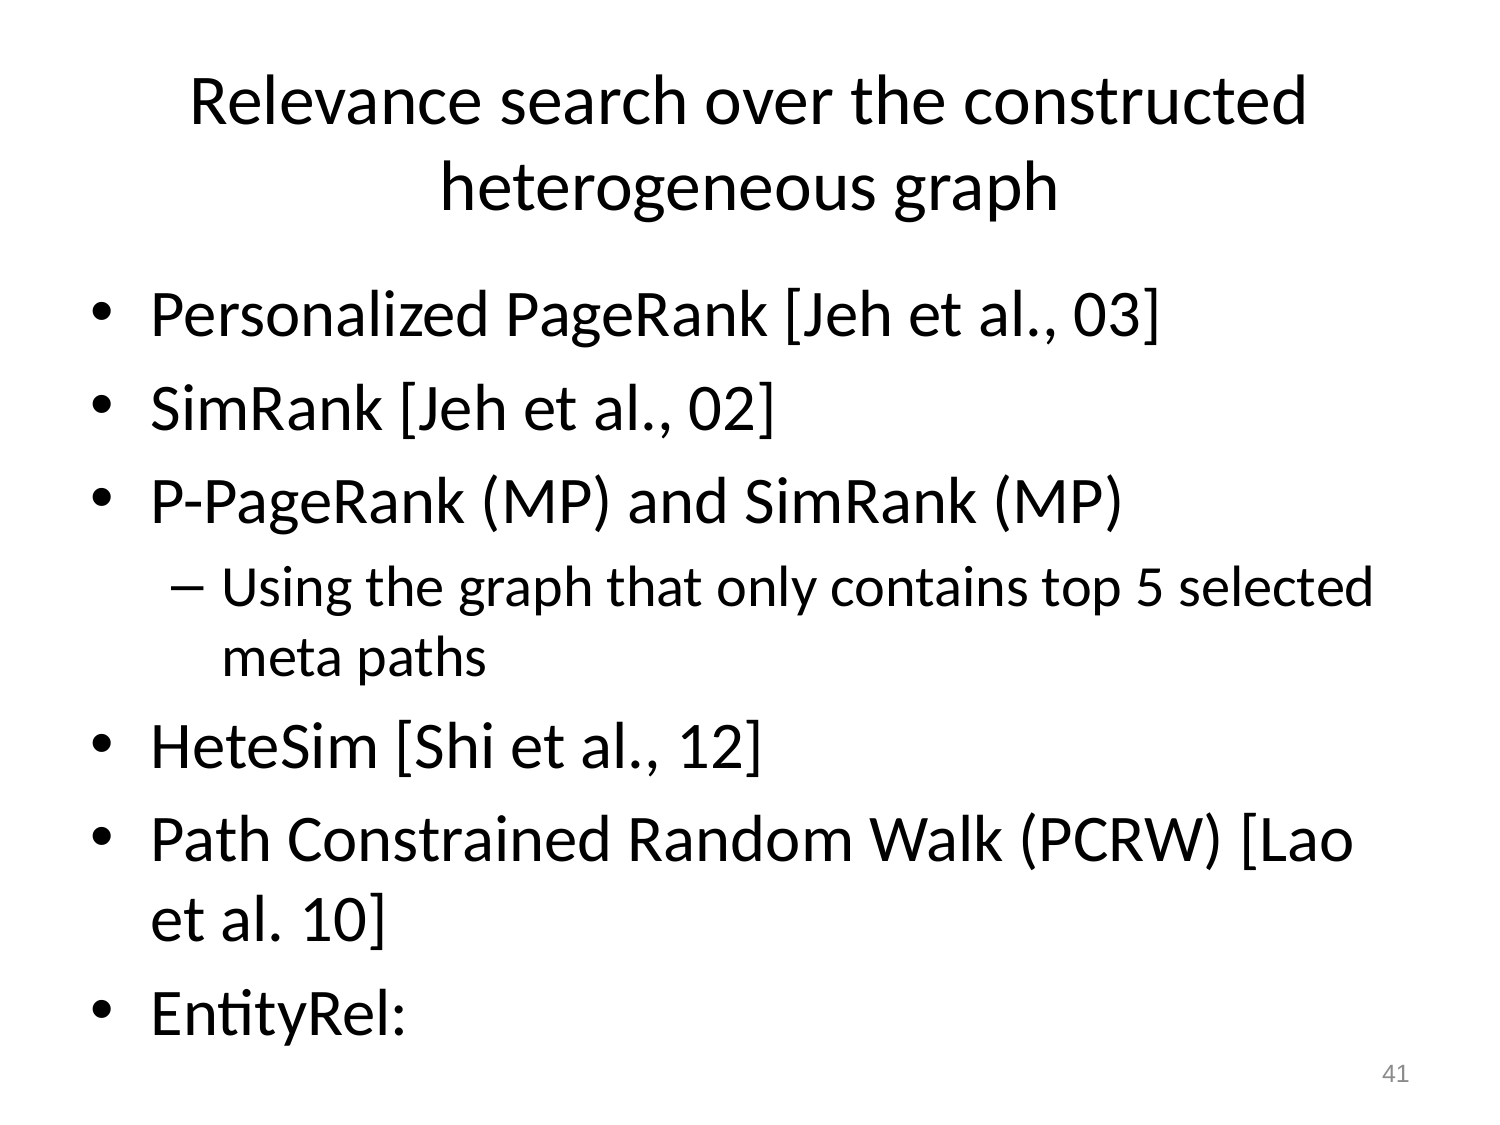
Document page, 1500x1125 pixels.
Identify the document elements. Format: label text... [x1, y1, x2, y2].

slide_number 41 [1074, 1042, 1425, 1103]
title Relevance search over the constructed heterogeneous graph [75, 45, 1425, 233]
